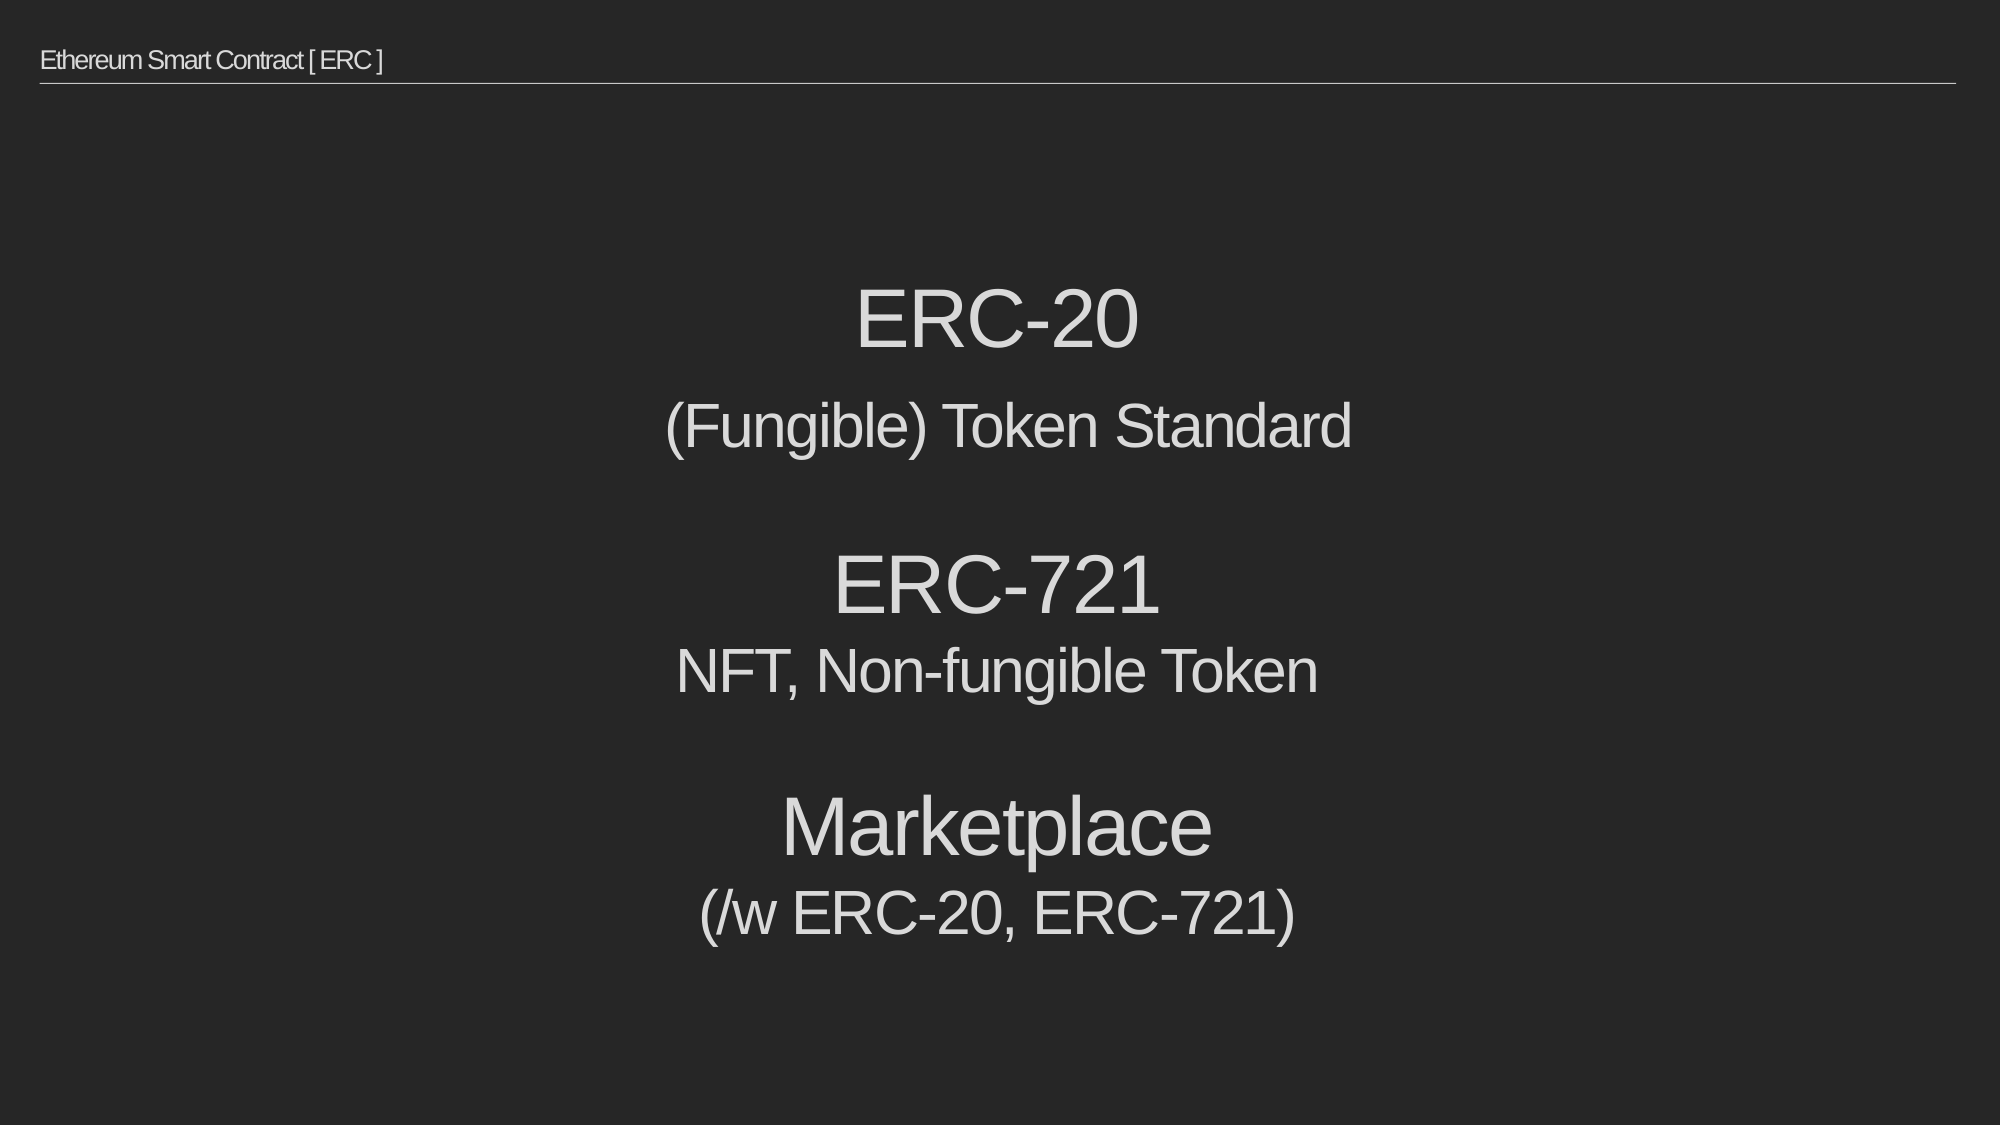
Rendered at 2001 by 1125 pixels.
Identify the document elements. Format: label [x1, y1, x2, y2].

title [39, 31, 1961, 84]
list [39, 110, 1957, 1100]
